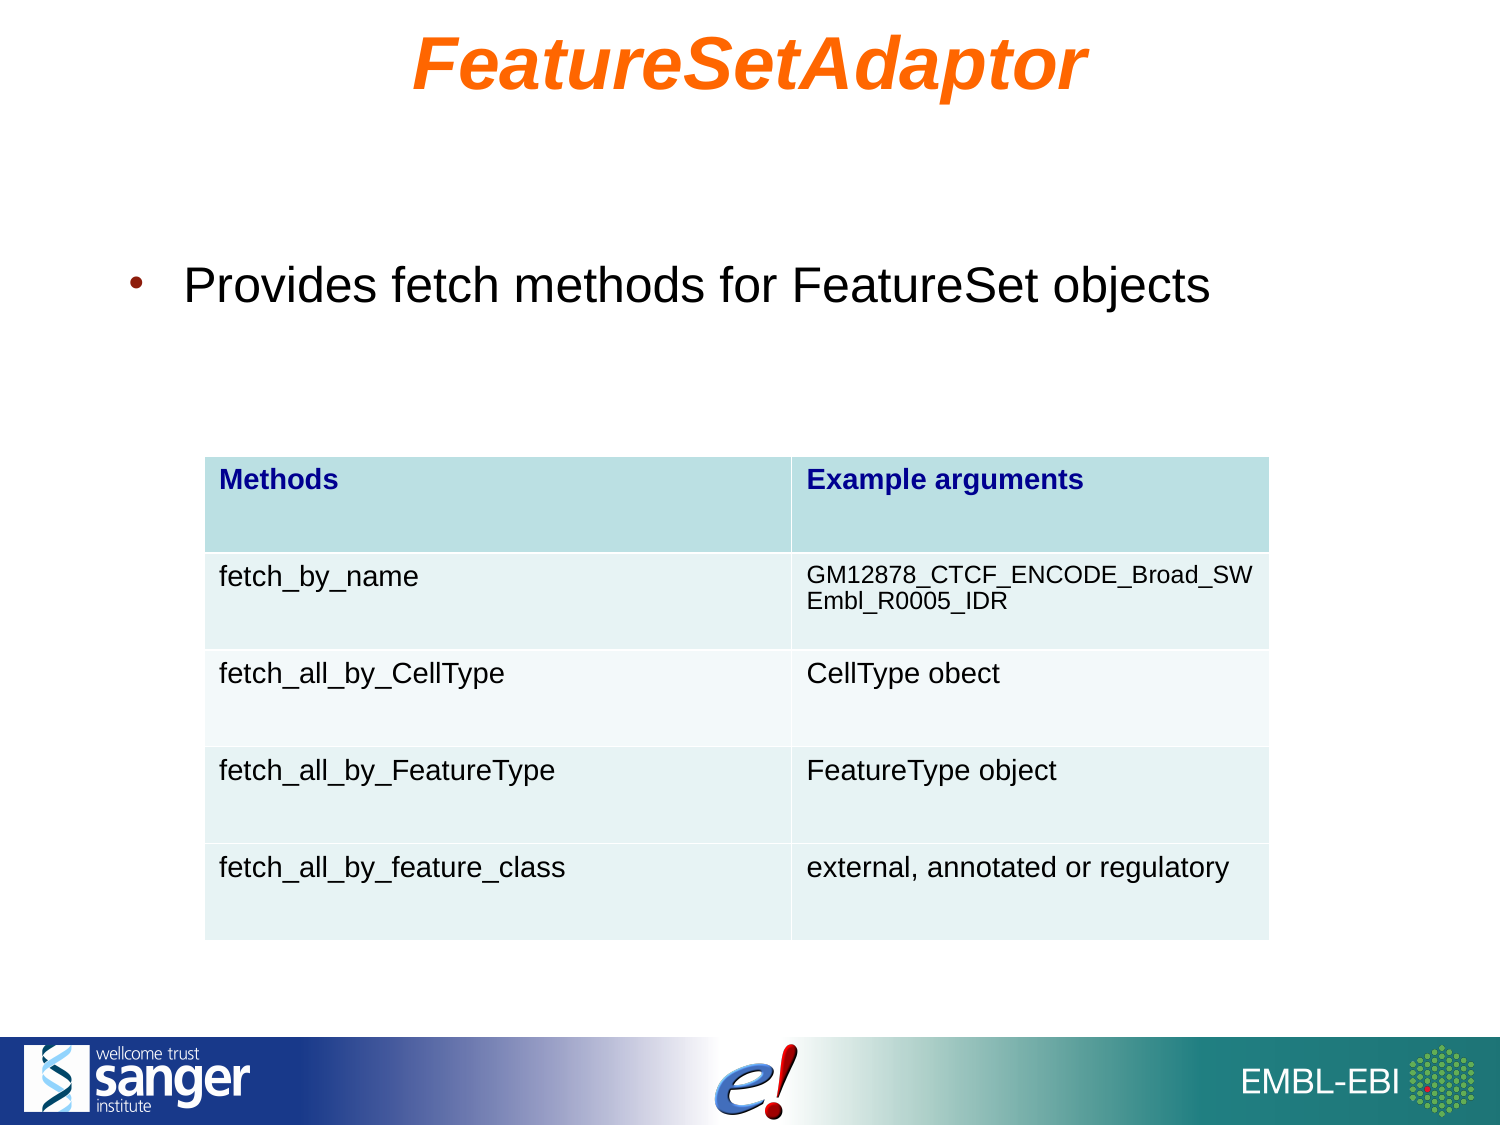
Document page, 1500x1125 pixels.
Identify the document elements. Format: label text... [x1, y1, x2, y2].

table_cell fetch_all_by_FeatureType [205, 747, 791, 843]
table_header Methods [205, 457, 791, 552]
picture [0, 1037, 1500, 1125]
table_cell fetch_all_by_CellType [205, 651, 791, 746]
table_cell external, annotated or regulatory [792, 844, 1269, 940]
table_cell fetch_by_name [205, 554, 791, 649]
table_cell FeatureType object [792, 747, 1269, 843]
text_box Provides fetch methods for FeatureSet objects [112, 172, 1388, 418]
text_box FeatureSetAdaptor [112, 7, 1388, 158]
table_header Example arguments [792, 457, 1269, 552]
table_cell CellType obect [792, 651, 1269, 746]
table_cell GM12878_CTCF_ENCODE_Broad_SWEmbl_R0005_IDR [792, 554, 1269, 649]
table_cell fetch_all_by_feature_class [205, 844, 791, 940]
